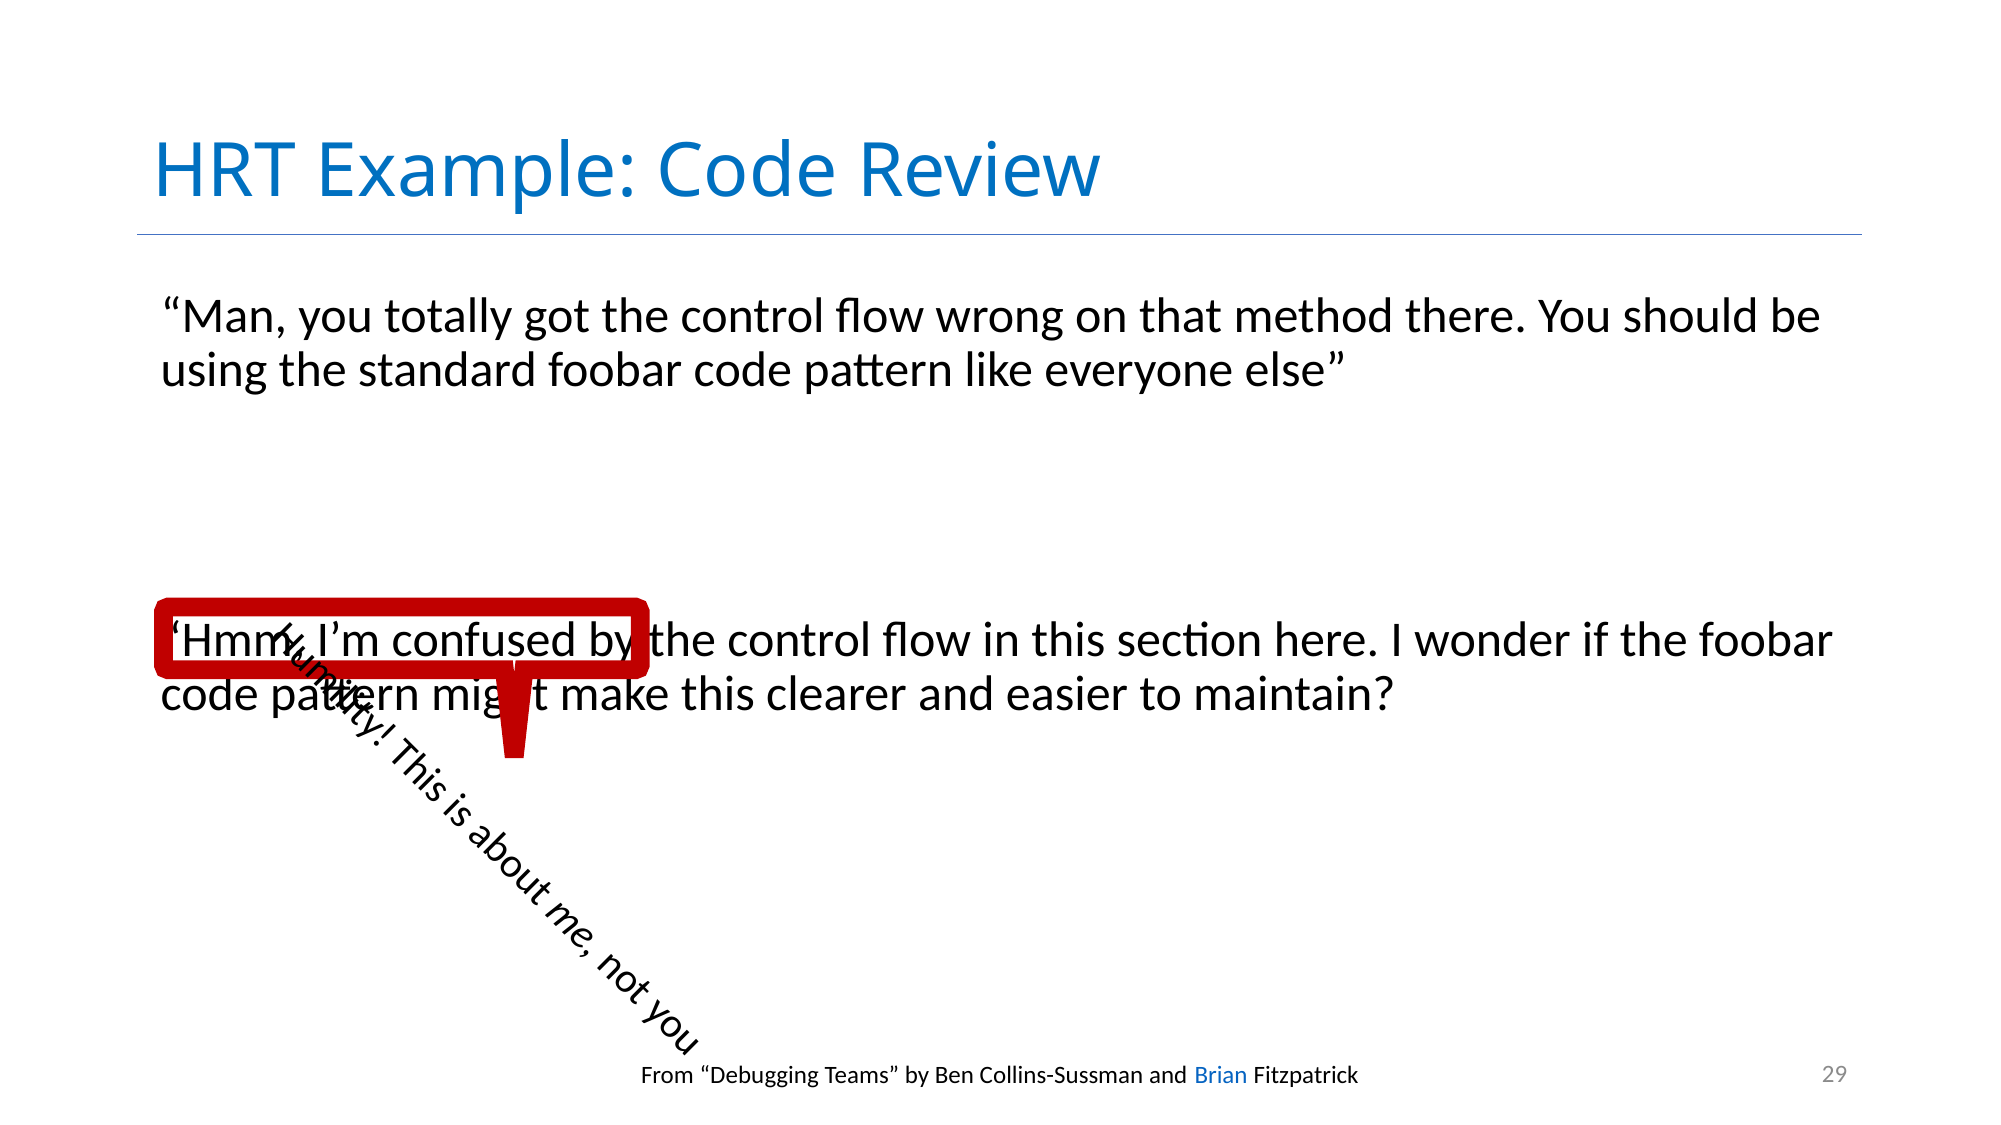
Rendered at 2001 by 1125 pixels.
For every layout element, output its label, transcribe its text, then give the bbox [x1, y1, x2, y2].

text_box “Man, you totally got the control flow wrong on that method there. You should be using the standard foobar code pattern like everyone else” [156, 285, 1844, 402]
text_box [163, 606, 641, 890]
text_box From “Debugging Teams” by Ben Collins-Sussman and Brian Fitzpatrick [636, 1053, 1363, 1093]
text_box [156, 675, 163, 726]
slide_number 29 [1412, 1042, 1863, 1103]
title HRT Example: Code Review [137, 3, 1863, 221]
text_box “Hmm, I’m confused by the control flow in this section here. I wonder if the foobar code pattern might make this clearer and easier to maintain? [641, 608, 1844, 726]
